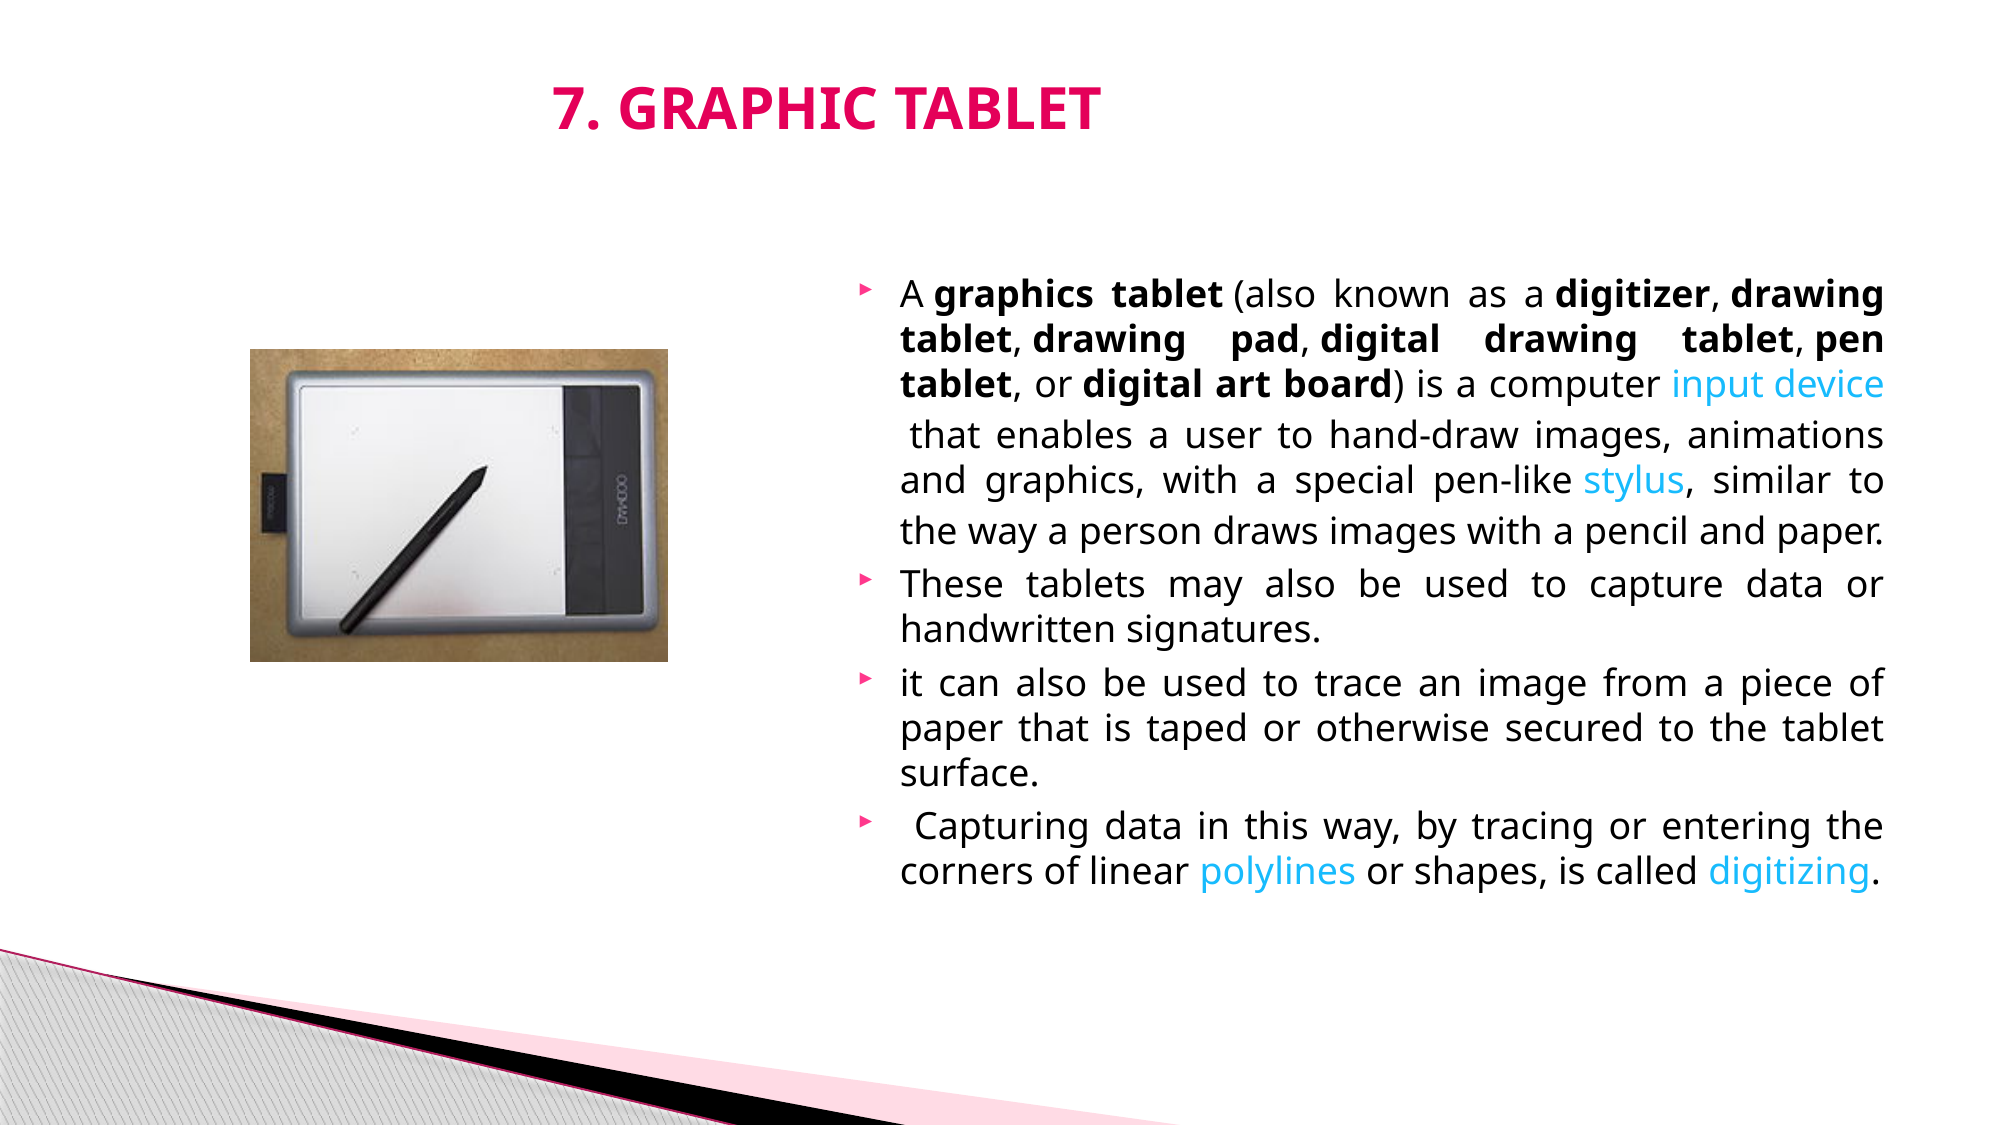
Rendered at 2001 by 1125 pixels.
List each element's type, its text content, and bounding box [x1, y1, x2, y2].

list A graphics tablet (also known as a digitizer, drawing tablet, drawing pad, digital drawing tablet, pen tablet, or digital art board) is a computer input device that enables a user to hand-draw images, animations and graphics, with a special pen-like stylus, similar to the way a person draws images with a pencil and paper. These tablets may also be used to capture data or handwritten signatures. it can also be used to trace an image from a piece of paper that is taped or otherwise secured to the tablet surface. Capturing data in this way, by tracing or entering the corners of linear polylines or shapes, is called digitizing. [825, 262, 1900, 1000]
picture [249, 349, 668, 663]
title 7. GRAPHIC TABLET [537, 37, 1213, 175]
